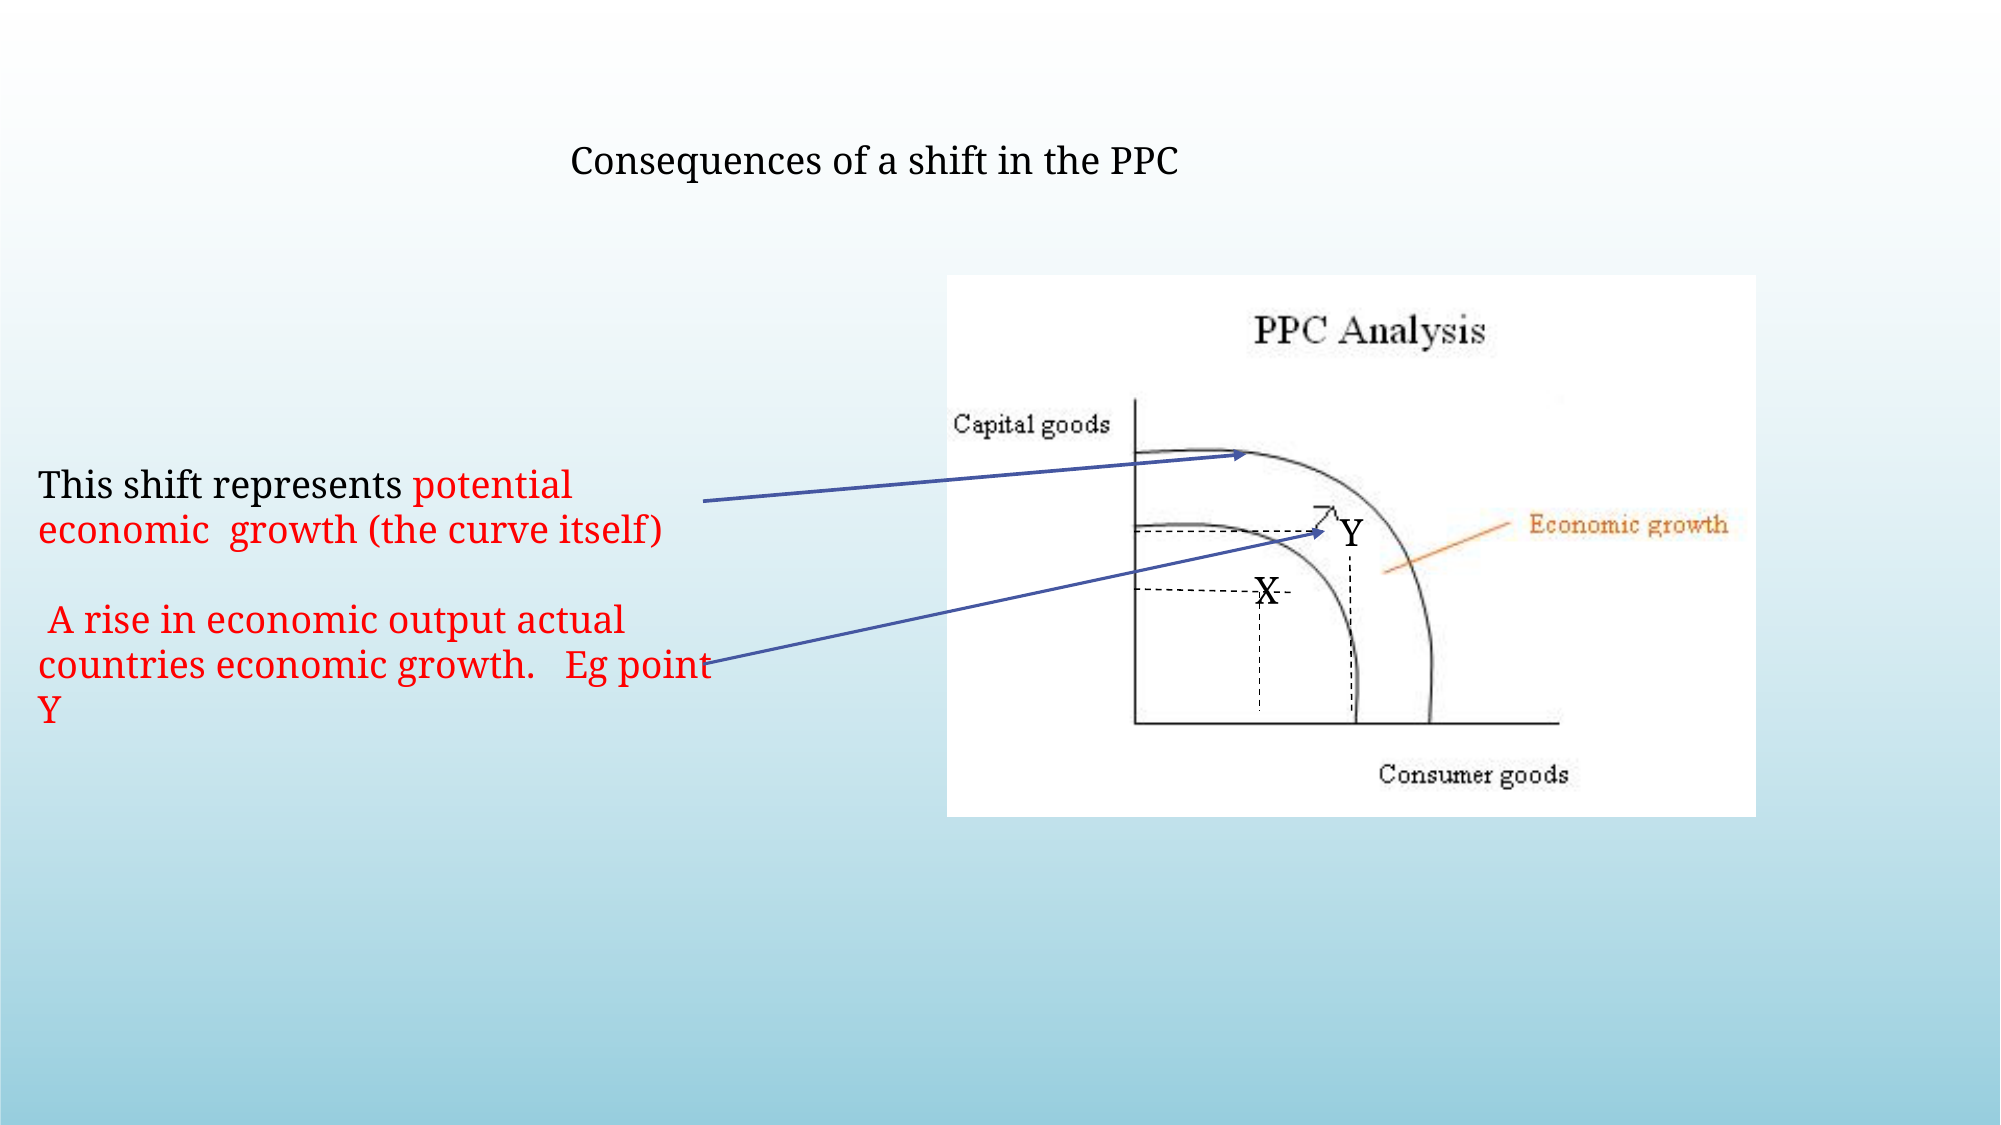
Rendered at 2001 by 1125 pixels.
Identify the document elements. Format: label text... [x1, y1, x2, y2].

picture [947, 275, 1756, 817]
text_box Consequences of a shift in the PPC [555, 129, 1204, 190]
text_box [702, 454, 1247, 502]
text_box This shift represents potential economic growth (the curve itself) A rise in economic output actual countries economic growth. Eg point Y [23, 454, 760, 739]
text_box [702, 531, 1325, 665]
